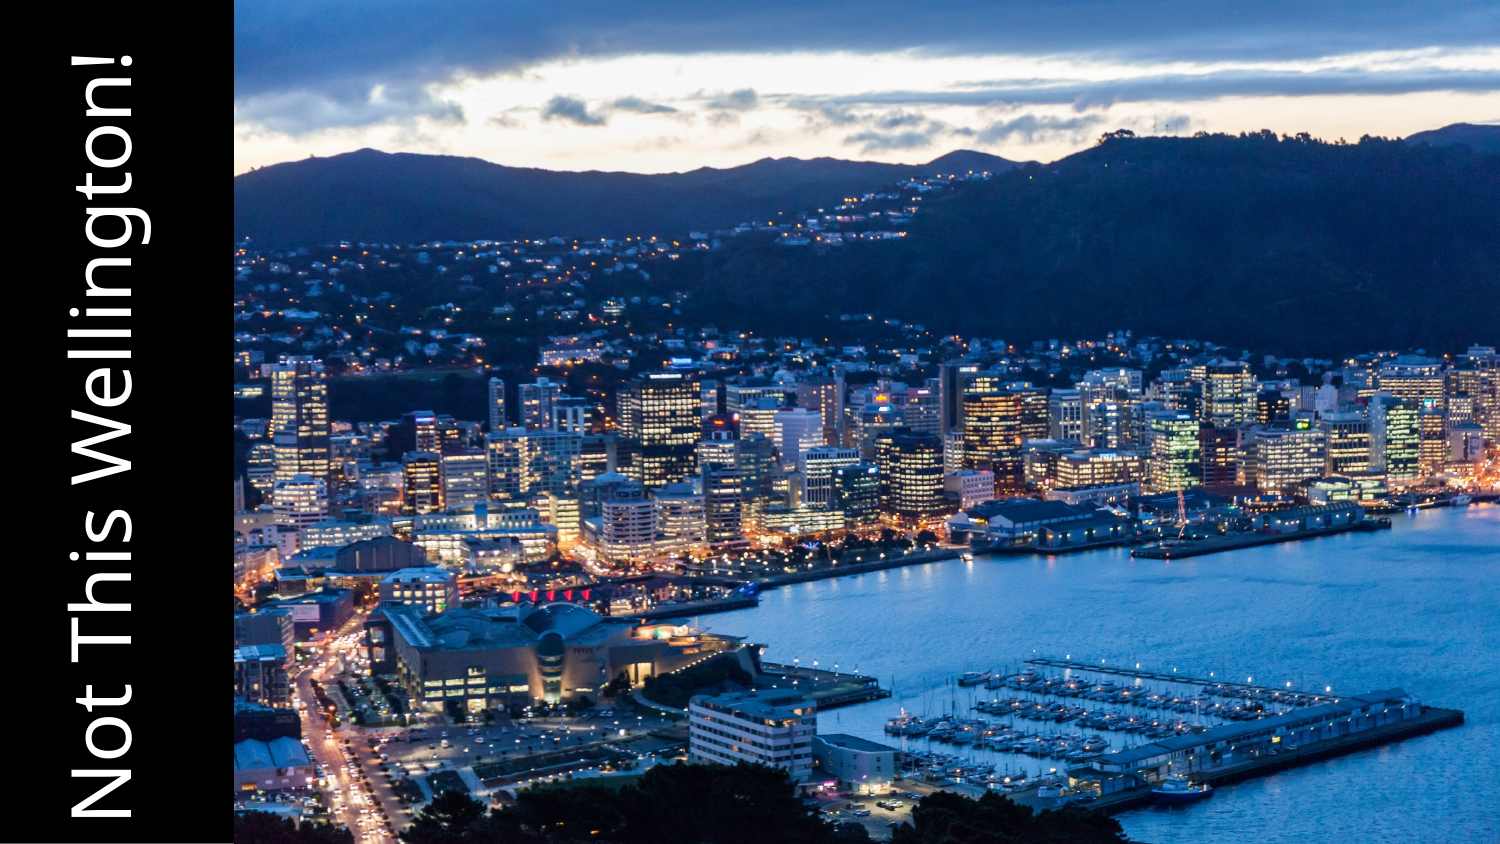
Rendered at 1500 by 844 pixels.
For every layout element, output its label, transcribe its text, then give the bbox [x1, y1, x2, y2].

picture [234, 0, 1500, 844]
title Not This Wellington! [48, 17, 188, 826]
